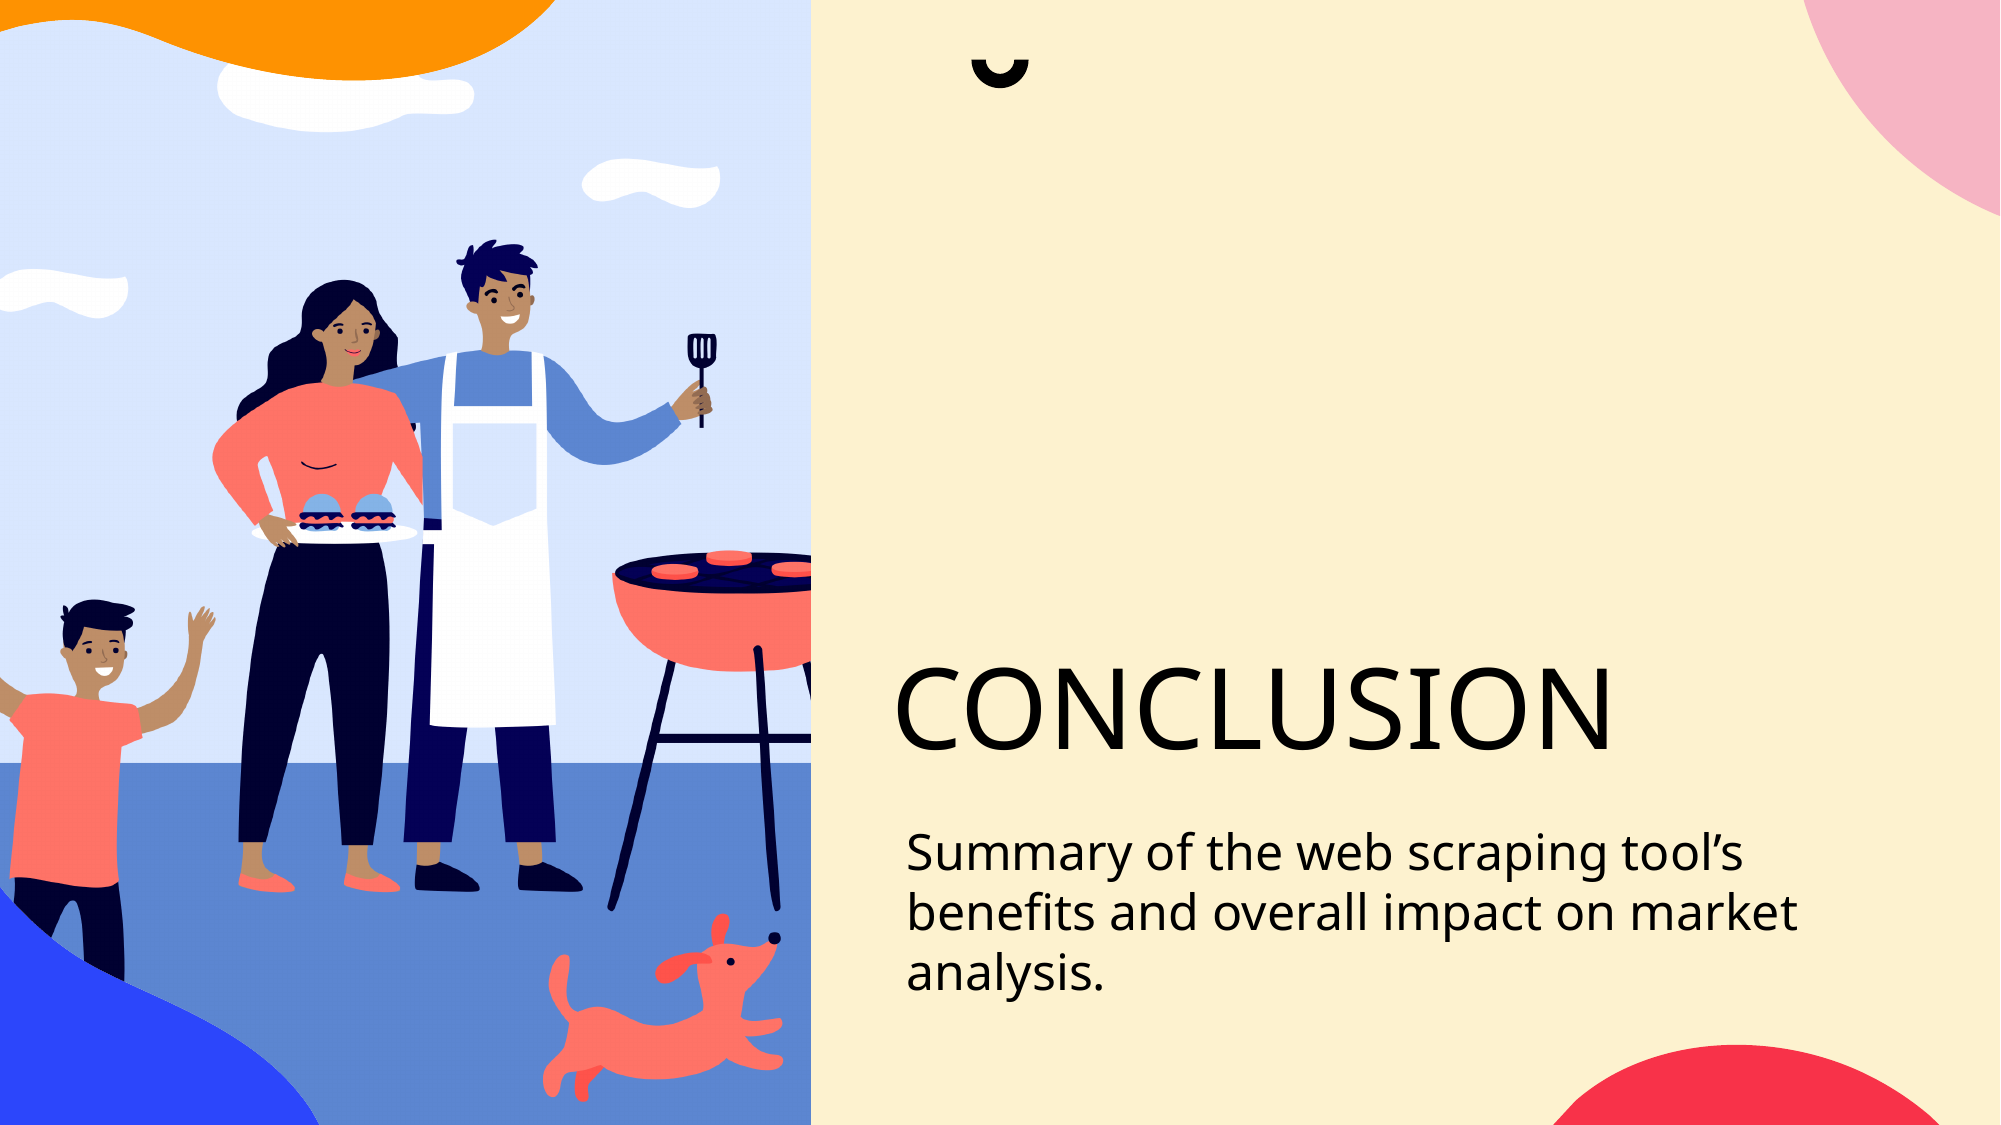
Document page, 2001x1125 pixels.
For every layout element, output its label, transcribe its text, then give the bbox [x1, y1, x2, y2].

list Summary of the web scraping tool’s benefits and overall impact on market analysis. [891, 813, 1830, 1100]
picture [0, 0, 812, 1125]
title Conclusion [891, 149, 1851, 777]
